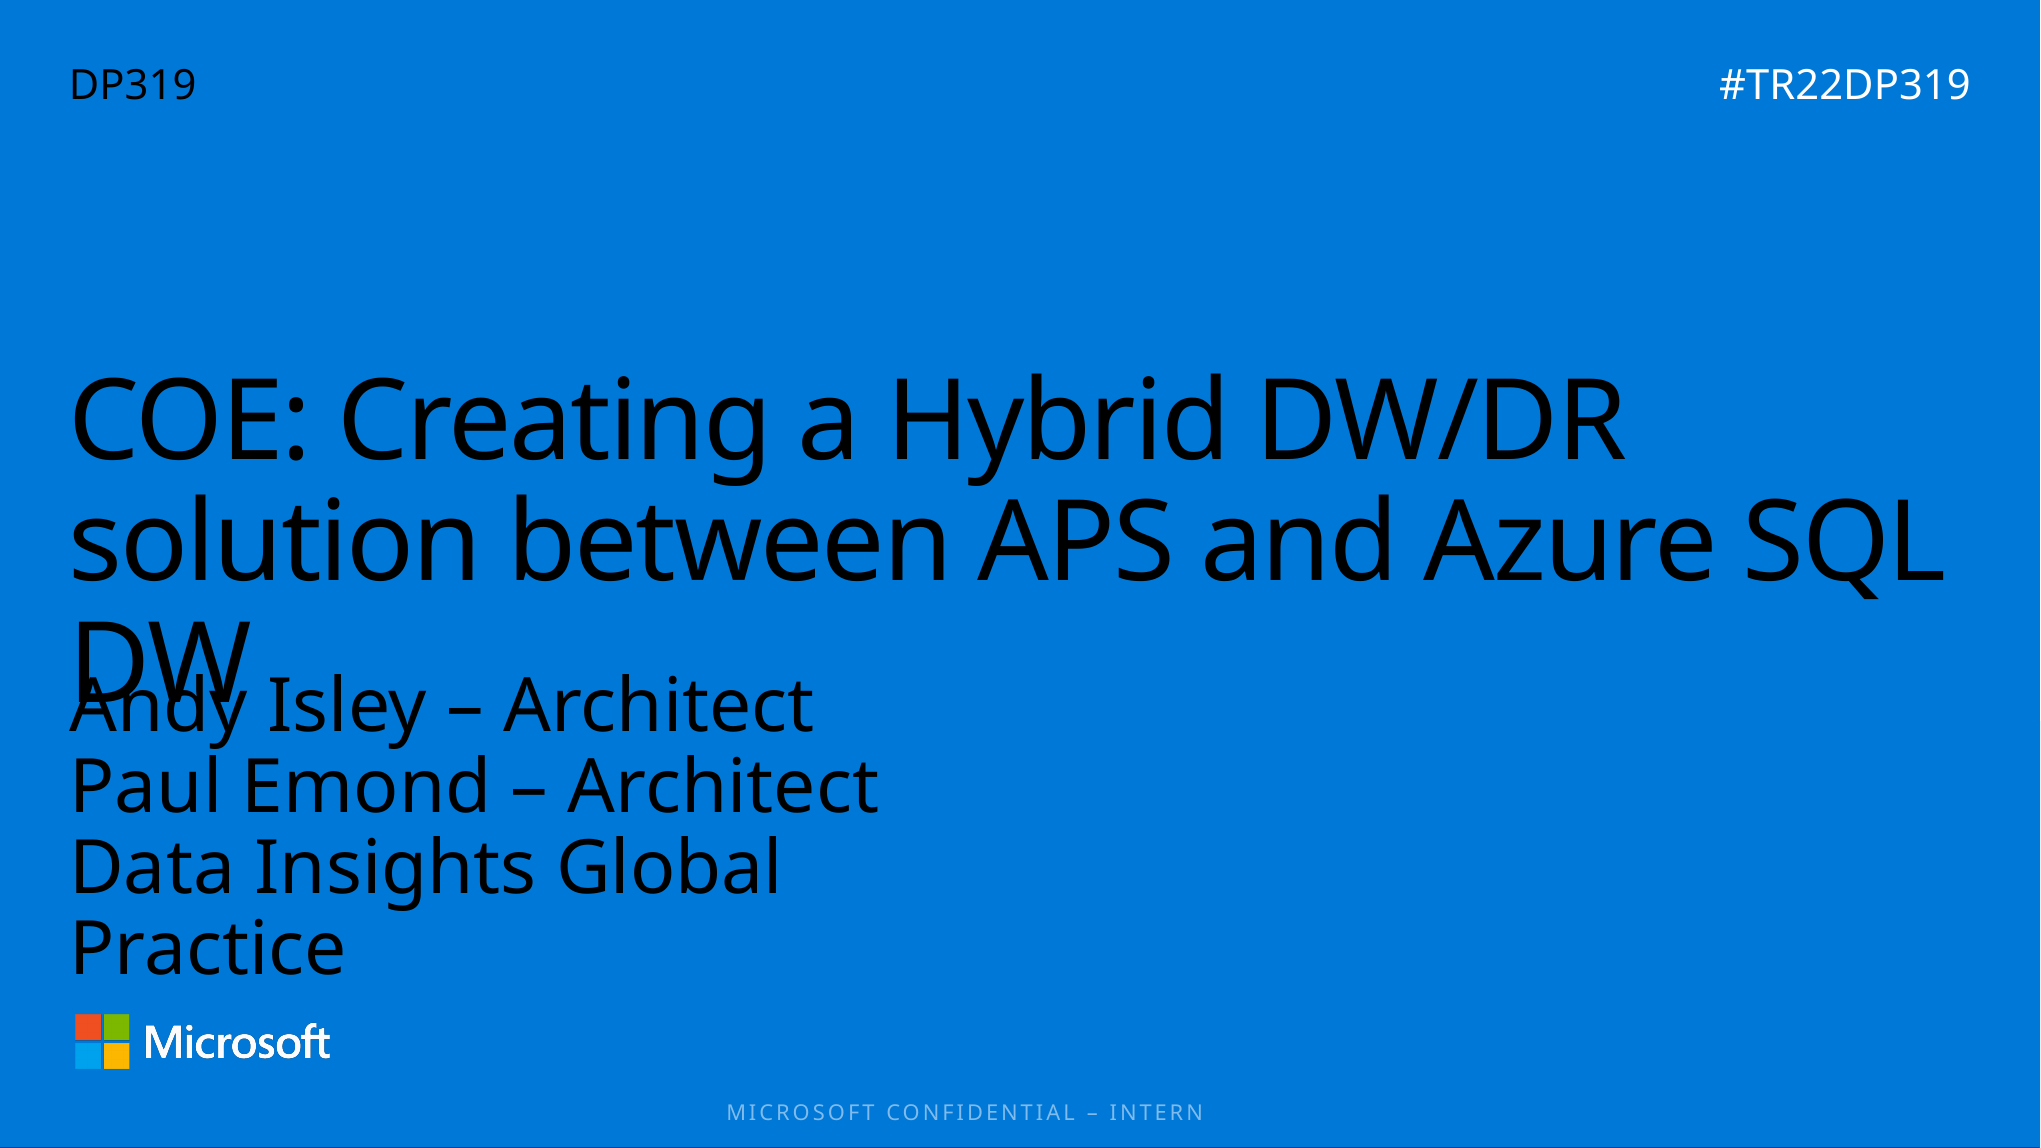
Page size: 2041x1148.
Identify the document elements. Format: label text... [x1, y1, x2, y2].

title COE: Creating a Hybrid DW/DR solution between APS and Azure SQL DW [45, 347, 1970, 649]
list #TR22DP319 [1395, 48, 1996, 125]
list DP319 [45, 48, 646, 125]
list Andy Isley – Architect Paul Emond – Architect Data Insights Global Practice [45, 649, 1096, 949]
picture [75, 1014, 330, 1069]
